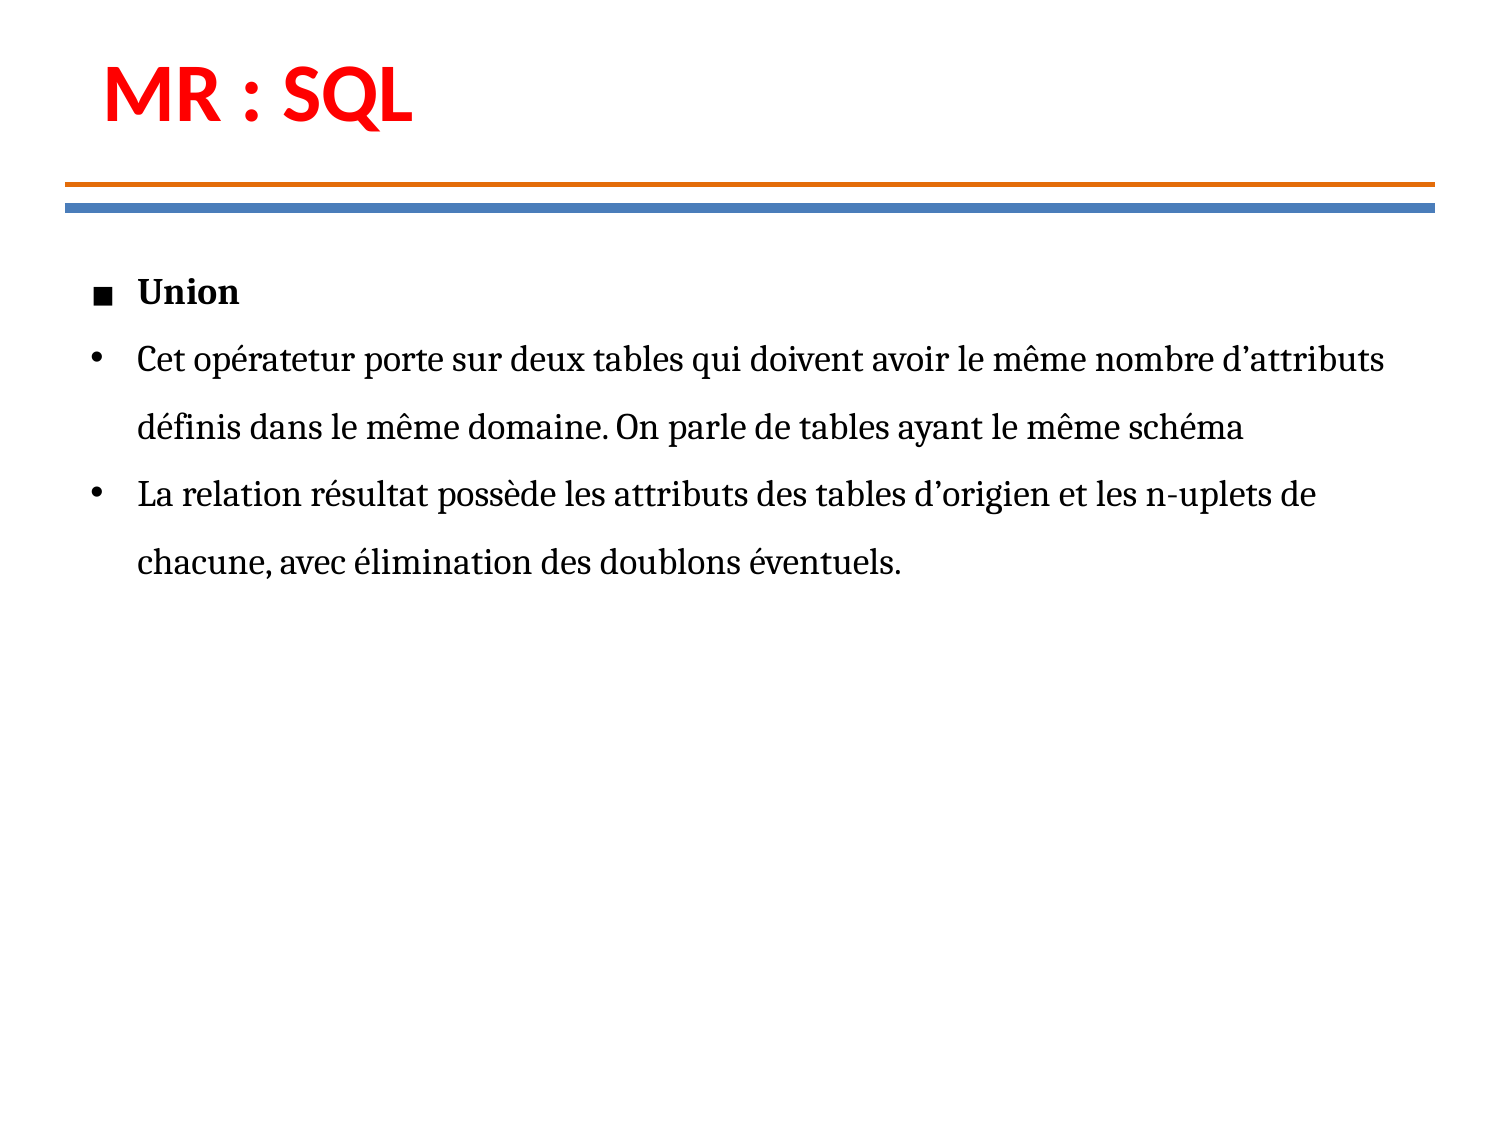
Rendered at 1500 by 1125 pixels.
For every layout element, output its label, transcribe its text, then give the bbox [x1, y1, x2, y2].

text_box Union Cet opératetur porte sur deux tables qui doivent avoir le même nombre d’attributs définis dans le même domaine. On parle de tables ayant le même schéma La relation résultat possède les attributs des tables d’origien et les n-uplets de chacune, avec élimination des doublons éventuels. [75, 236, 1448, 661]
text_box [64, 184, 1436, 209]
text_box MR : SQL [87, 30, 1435, 146]
